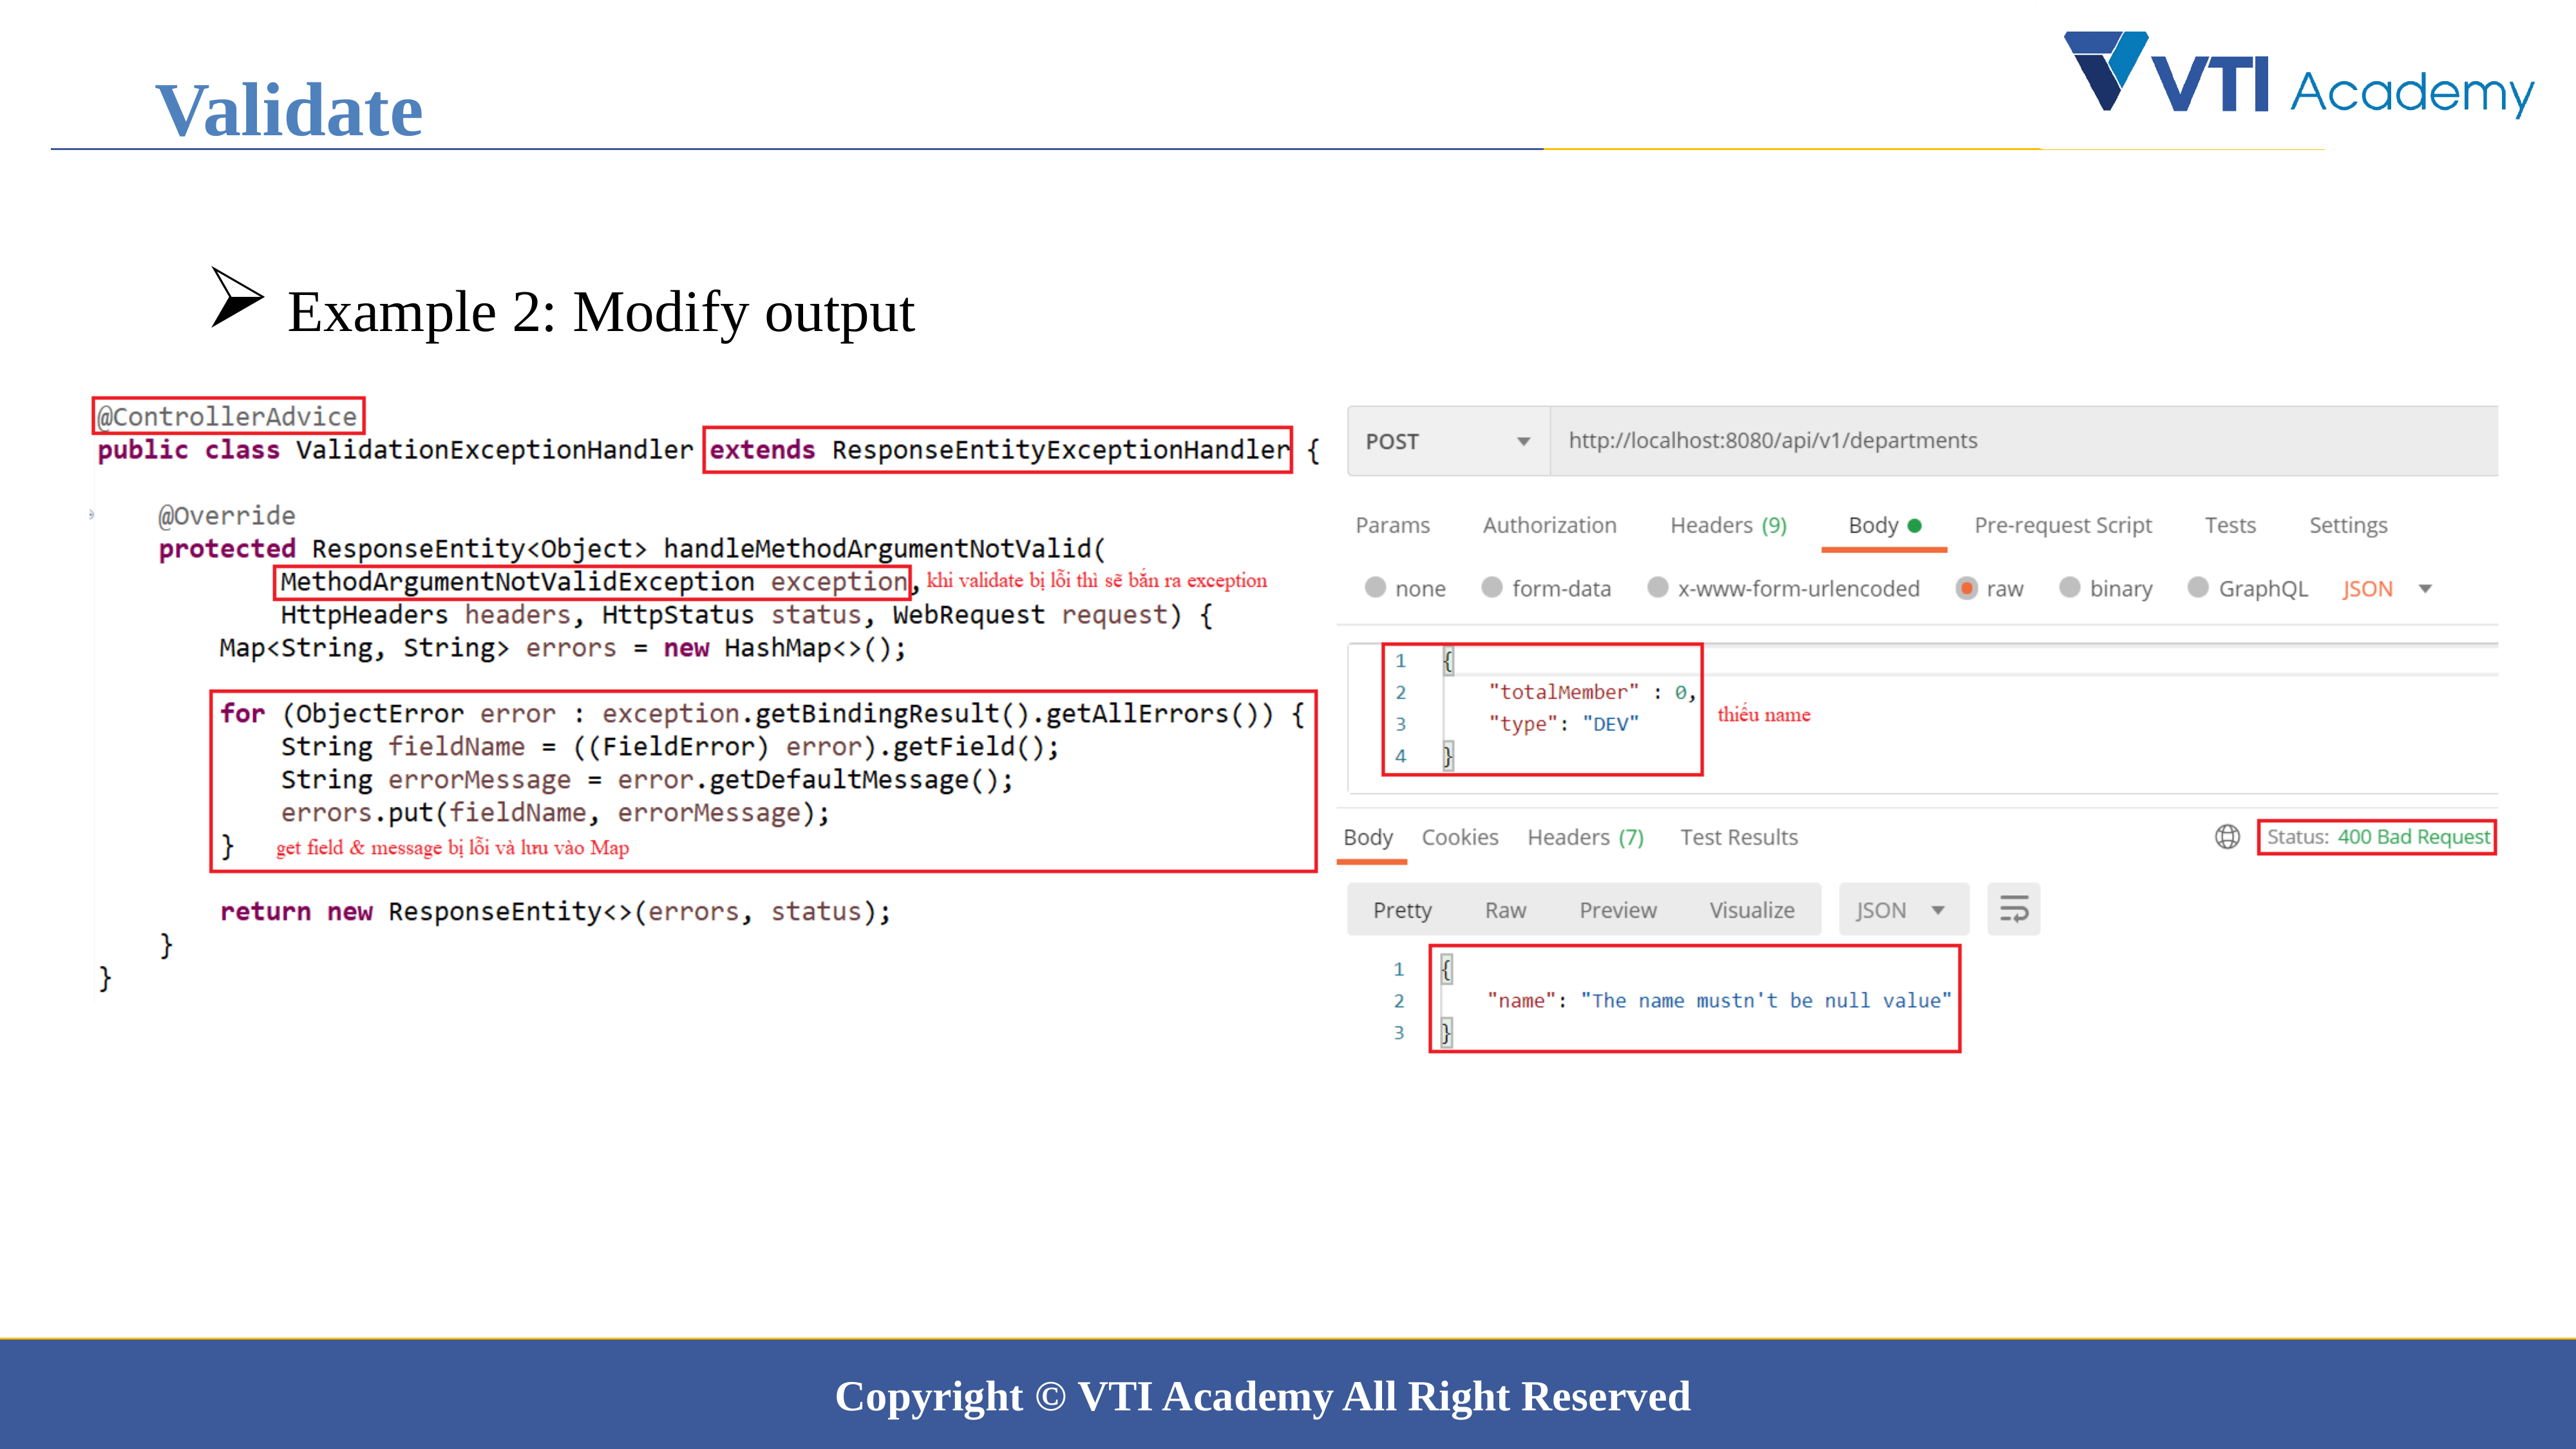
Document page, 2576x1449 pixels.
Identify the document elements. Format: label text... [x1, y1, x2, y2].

picture [90, 394, 2505, 1061]
picture [2034, 0, 2576, 149]
text_box Example 2: Modify output [195, 267, 1416, 394]
text_box Validate [145, 54, 1510, 156]
